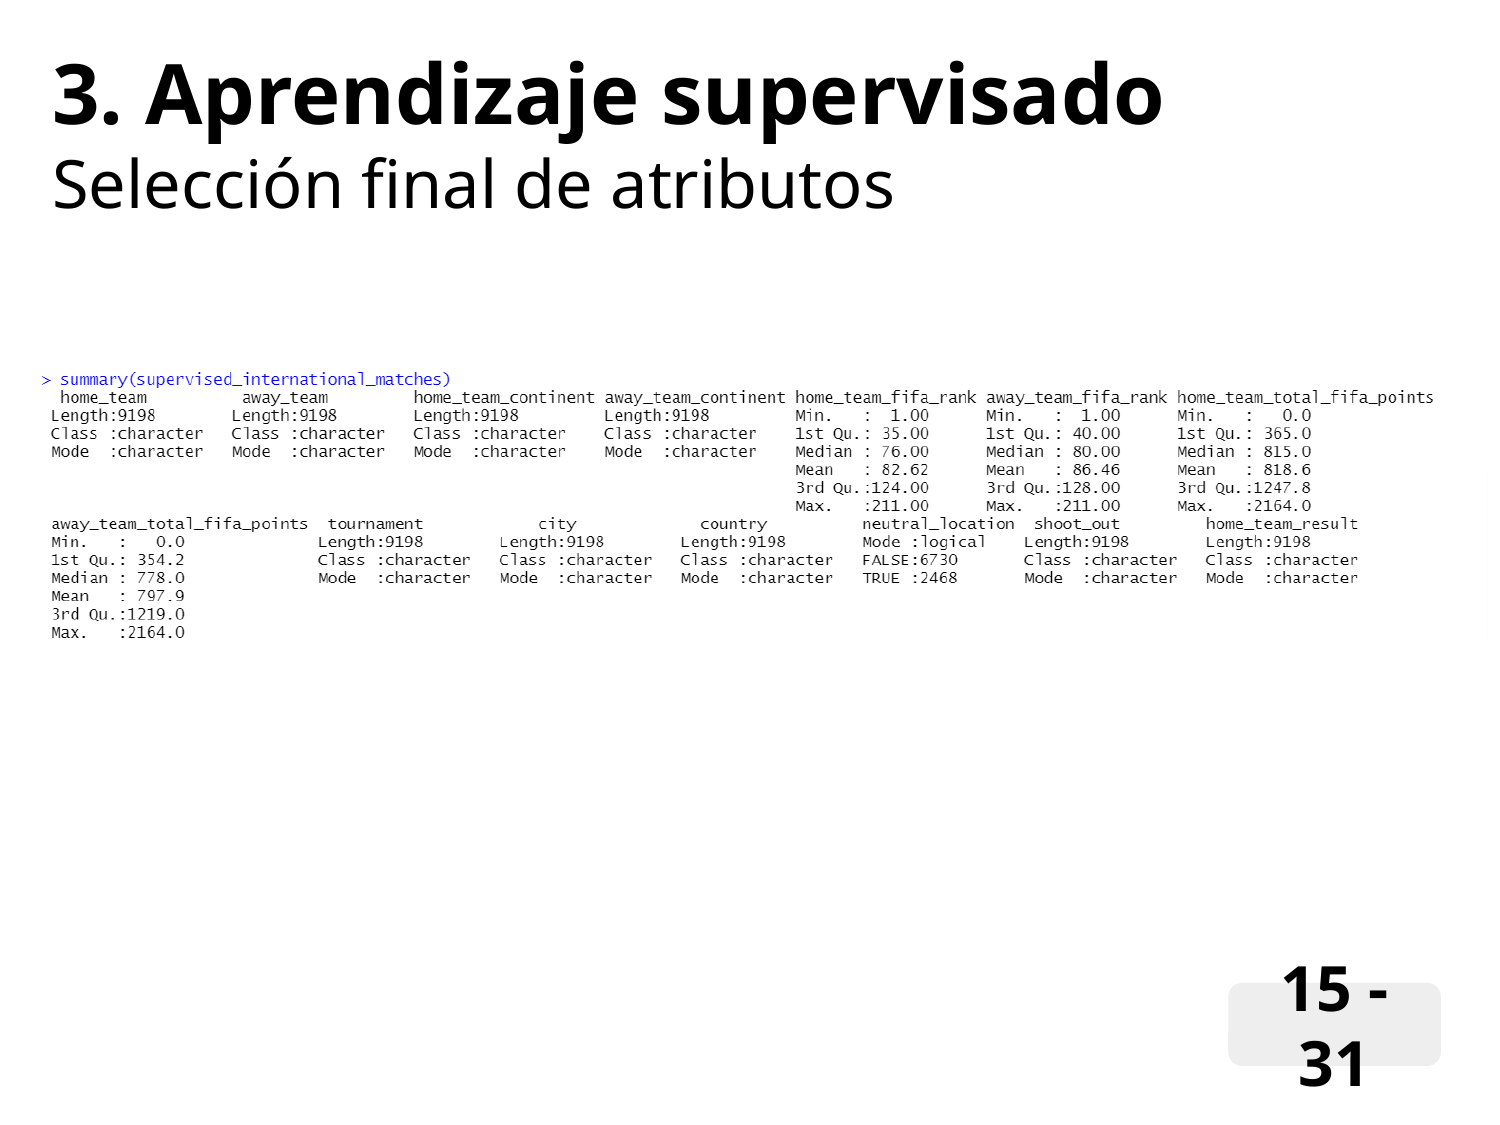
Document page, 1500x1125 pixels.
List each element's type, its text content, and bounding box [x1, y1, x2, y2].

picture [37, 369, 1488, 640]
text_box 15 - 31 [1228, 982, 1441, 1066]
text_box 3. Aprendizaje supervisado Selección final de atributos [37, 26, 1441, 237]
